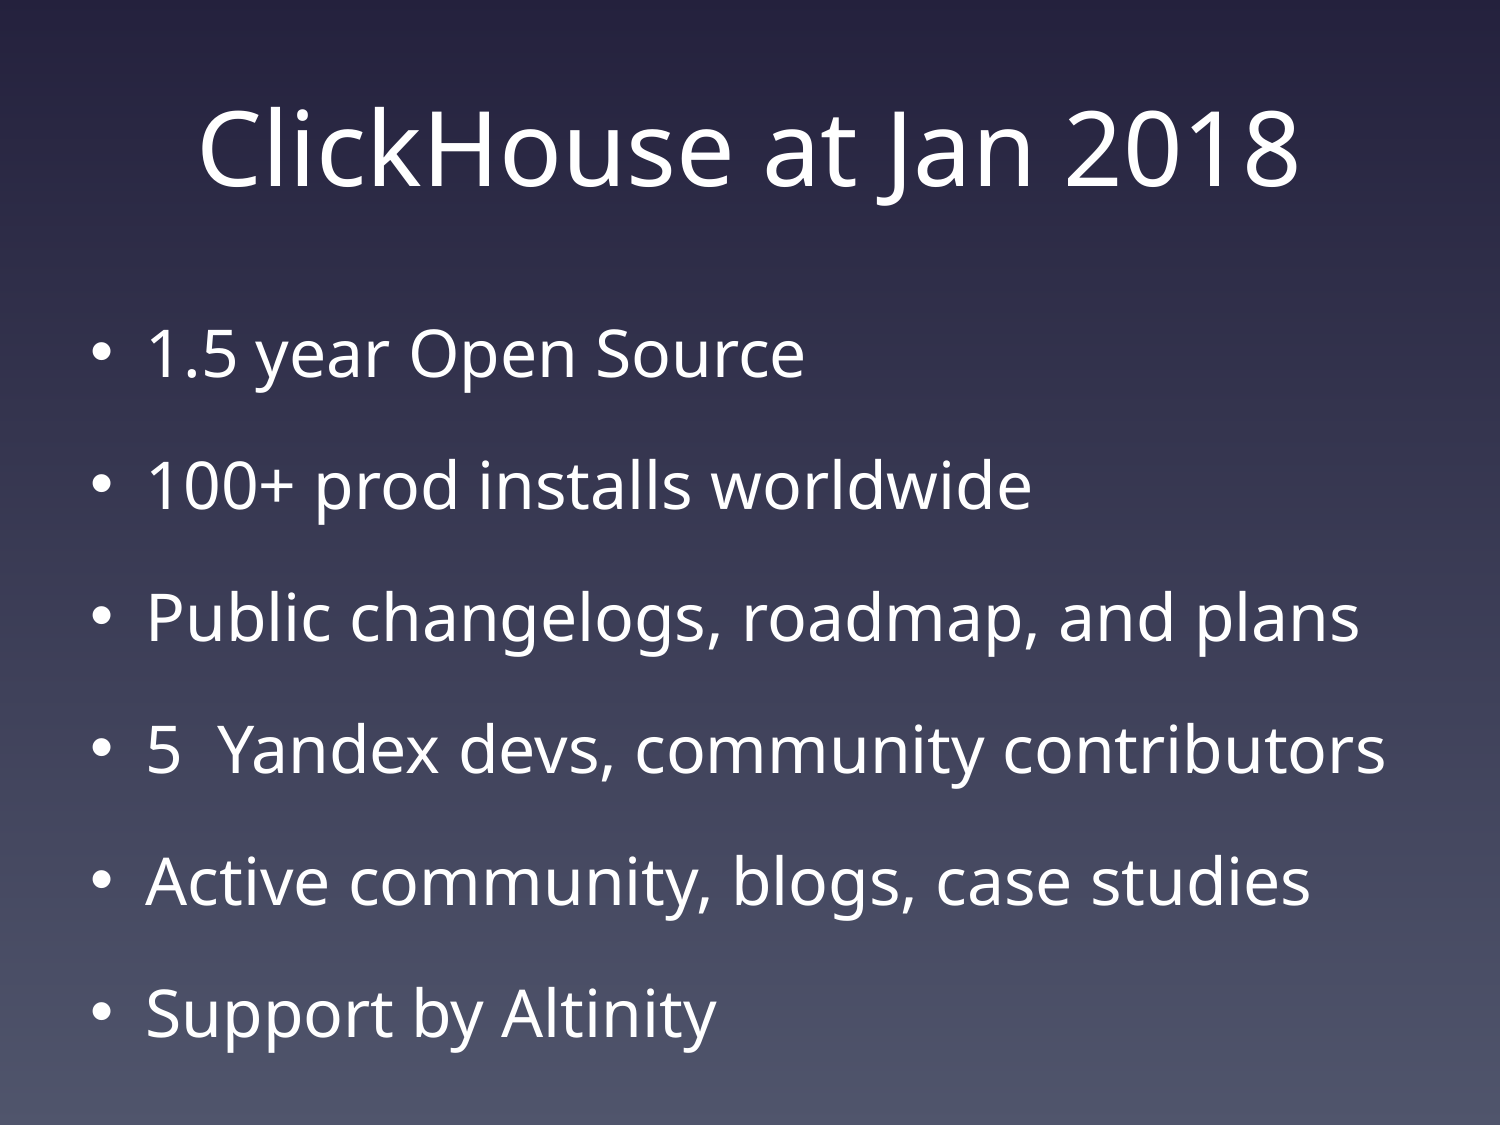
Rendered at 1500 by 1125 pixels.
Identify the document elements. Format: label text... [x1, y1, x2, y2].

list 1.5 year Open Source 100+ prod installs worldwide Public changelogs, roadmap, and plans 5 Yandex devs, community contributors Active community, blogs, case studies Support by Altinity [75, 262, 1462, 1060]
title ClickHouse at Jan 2018 [75, 75, 1425, 262]
